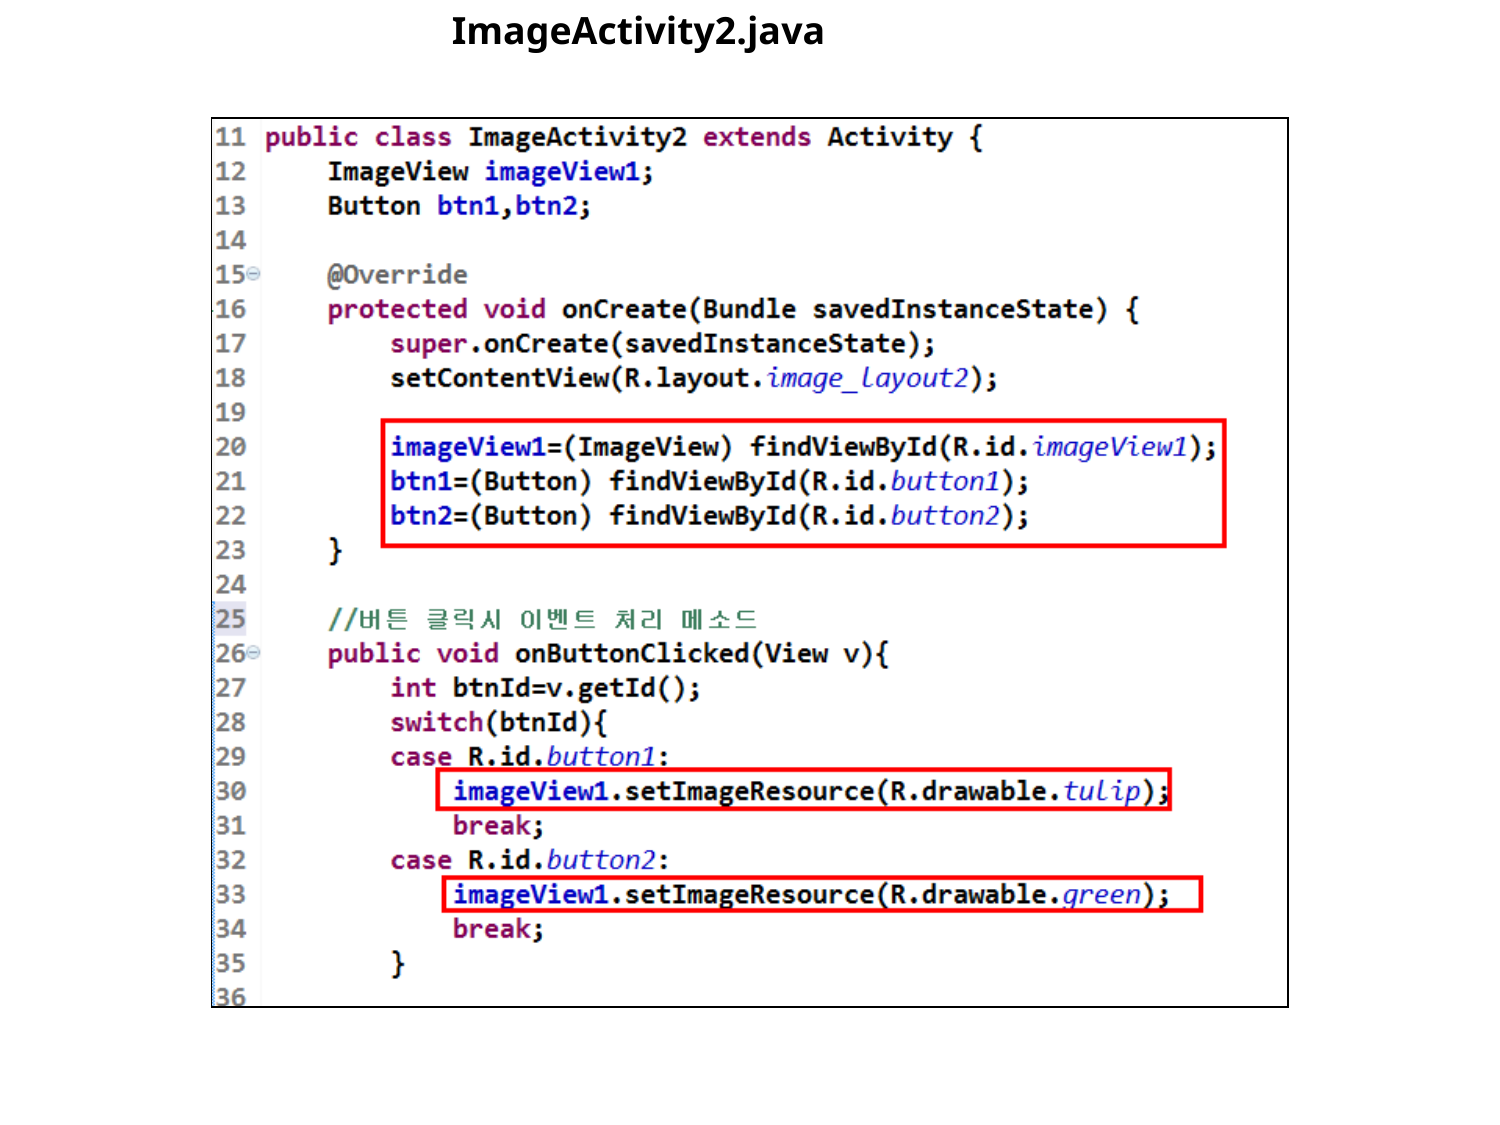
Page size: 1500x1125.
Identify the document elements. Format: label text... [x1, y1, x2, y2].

text_box ImageActivity2.java [163, 0, 1114, 60]
picture [212, 118, 1288, 1007]
